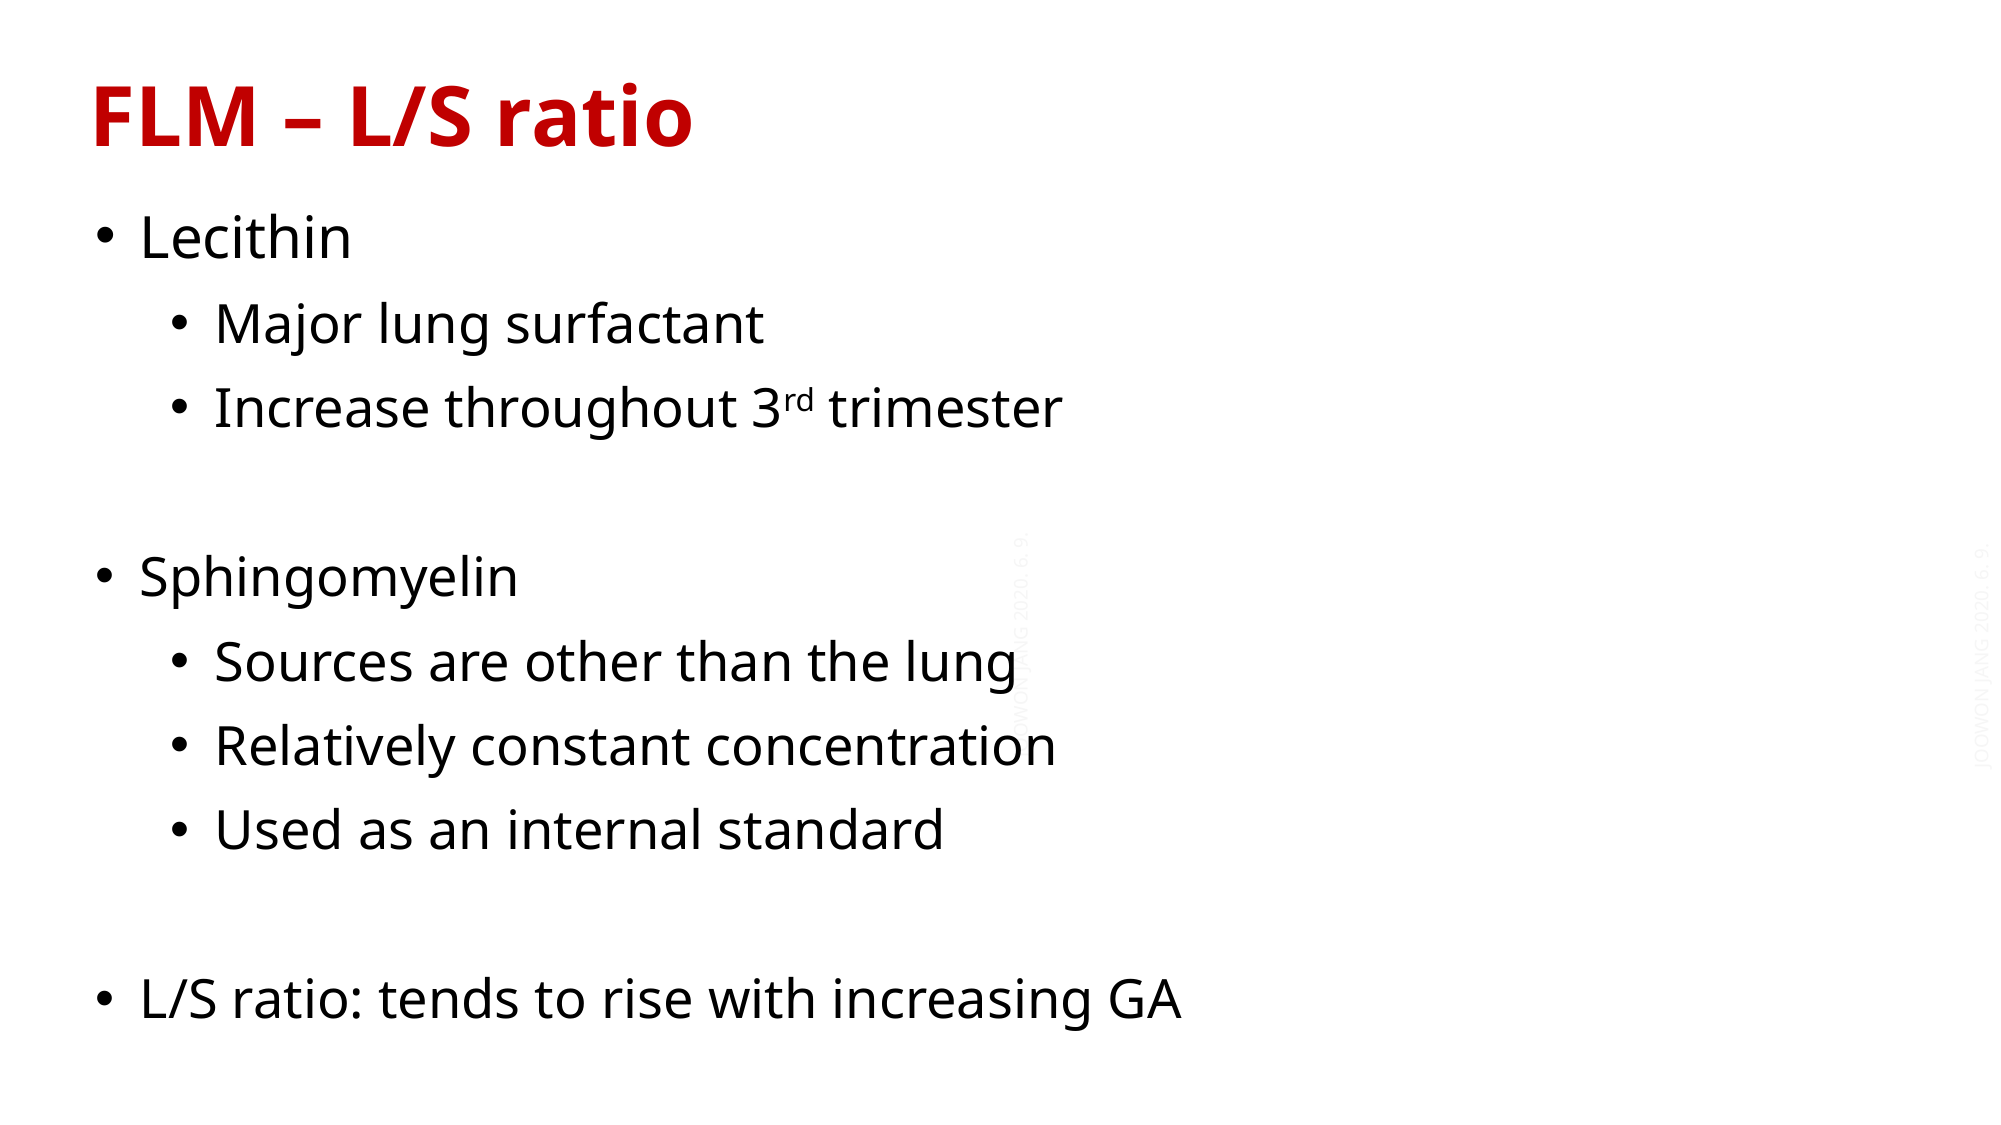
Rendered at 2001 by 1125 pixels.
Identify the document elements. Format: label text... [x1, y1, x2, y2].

text_box FLM – L/S ratio [0, 55, 2000, 170]
text_box Lecithin Major lung surfactant Increase throughout 3rd trimester Sphingomyelin Sources are other than the lung Relatively constant concentration Used as an internal standard L/S ratio: tends to rise with increasing GA [80, 171, 1933, 1038]
